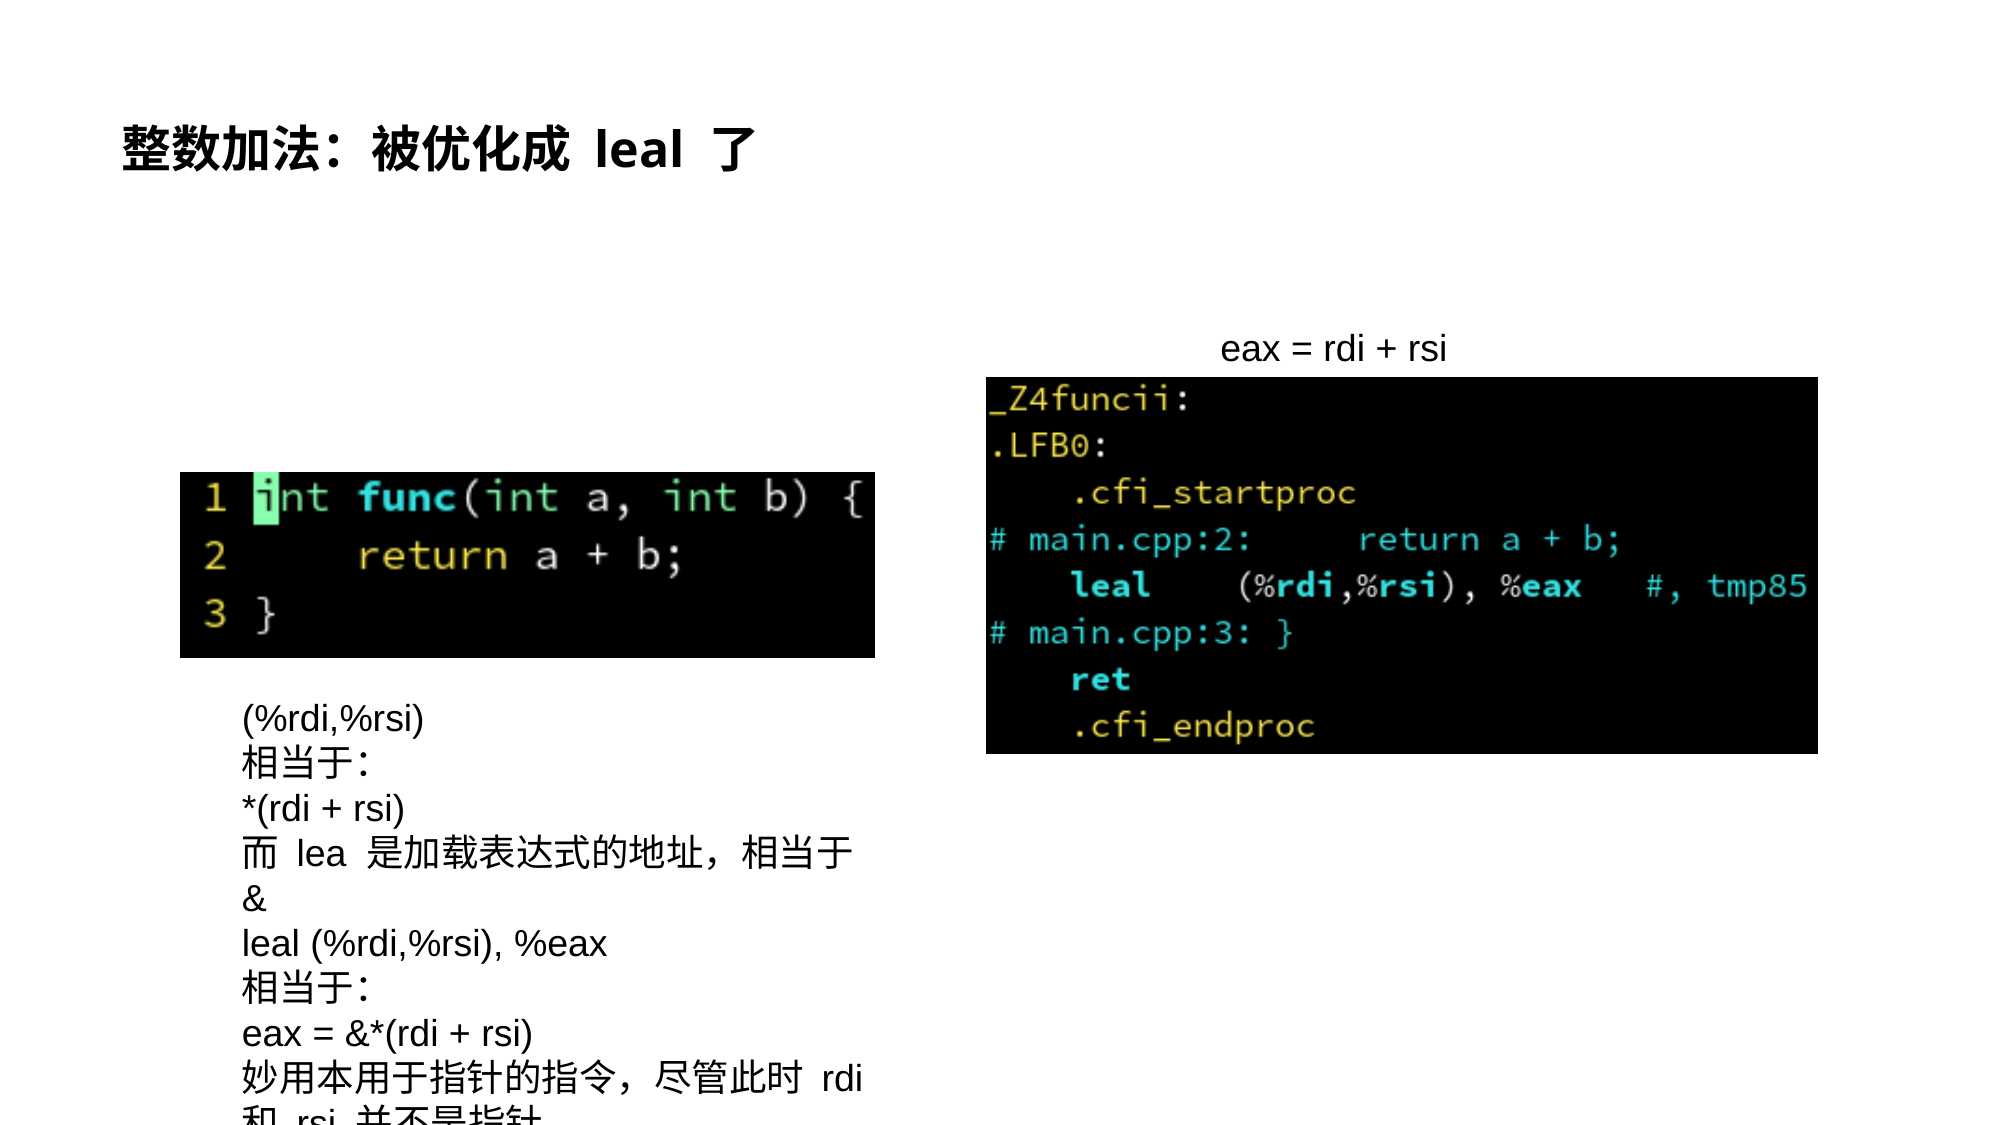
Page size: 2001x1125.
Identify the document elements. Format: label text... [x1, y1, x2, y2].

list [180, 472, 875, 658]
text_box eax = rdi + rsi [1205, 316, 1625, 377]
text_box (%rdi,%rsi) 相当于： *(rdi + rsi) 而 lea 是加载表达式的地址，相当于& leal (%rdi,%rsi), %eax 相当于： eax = &*(rdi + rsi) 妙用本用于指针的指令，尽管此时 rdi 和 rsi 并不是指针 [227, 686, 890, 1125]
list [986, 377, 1818, 754]
title 整数加法：被优化成 leal 了 [106, 42, 1832, 260]
